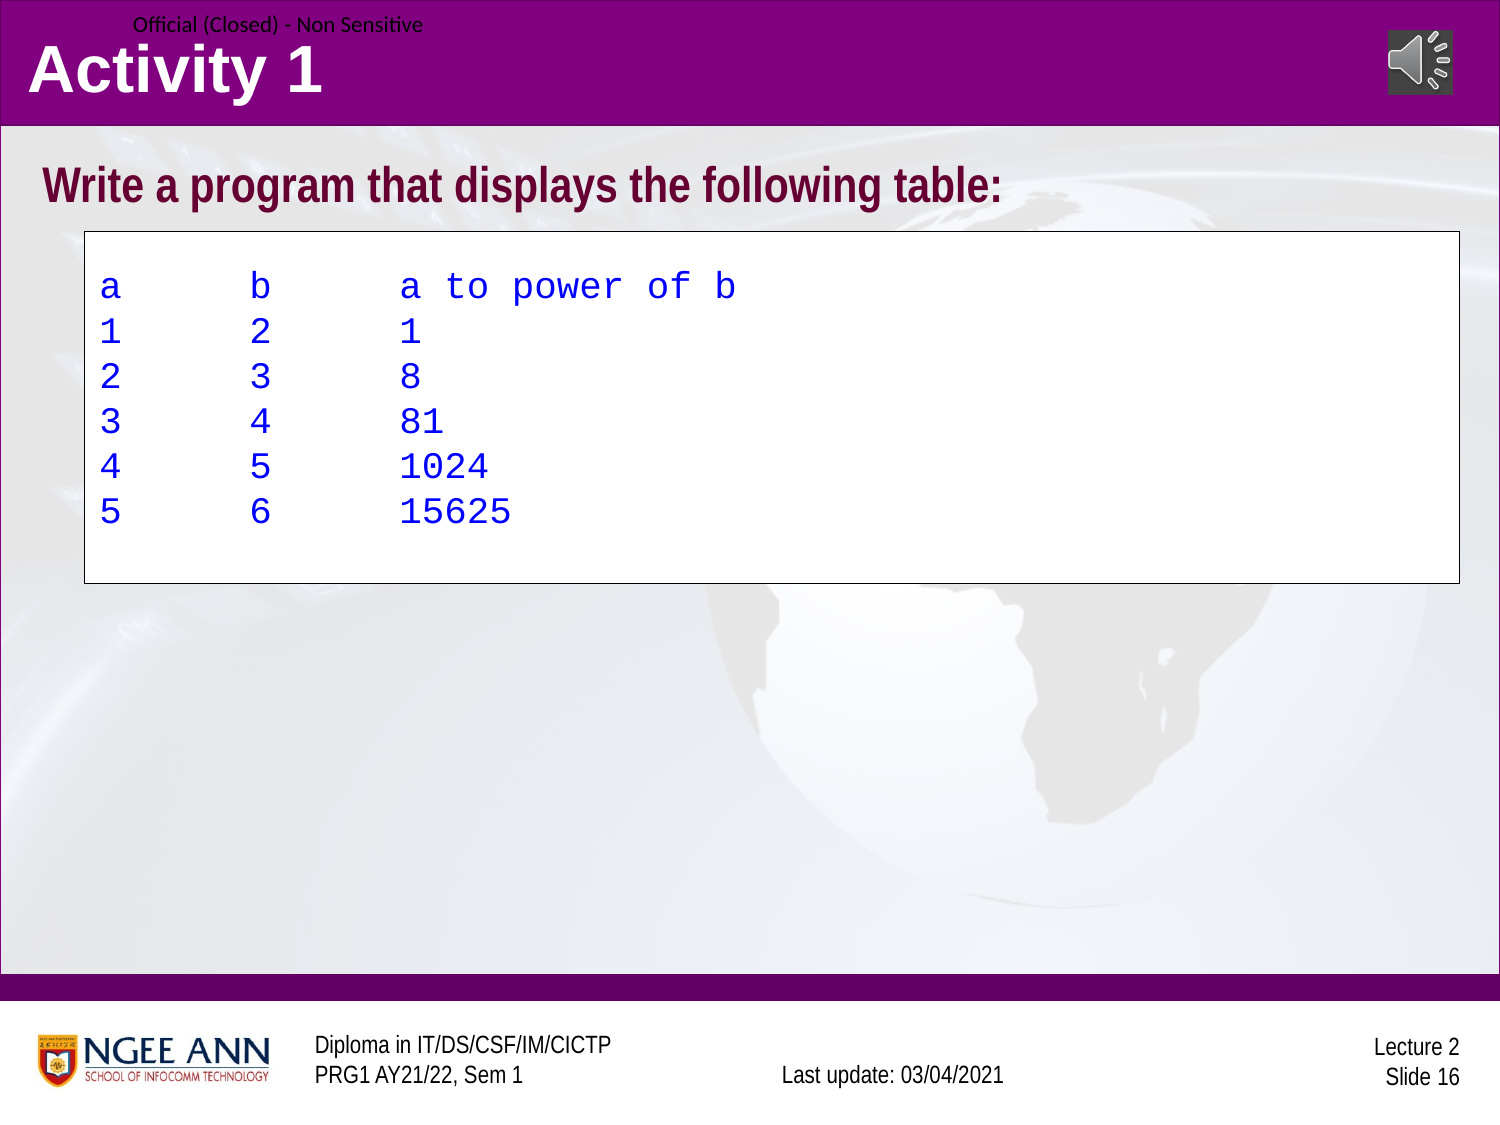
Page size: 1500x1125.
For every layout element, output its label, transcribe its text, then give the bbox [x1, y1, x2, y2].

text_box a b a to power of b 1 2 1 2 3 8 3 4 81 4 5 1024 5 6 15625 [84, 231, 1460, 584]
picture [1387, 28, 1455, 96]
picture [12, 1012, 294, 1109]
text_box Write a program that displays the following table: [27, 144, 1500, 588]
title Activity 1 [12, 19, 1488, 113]
